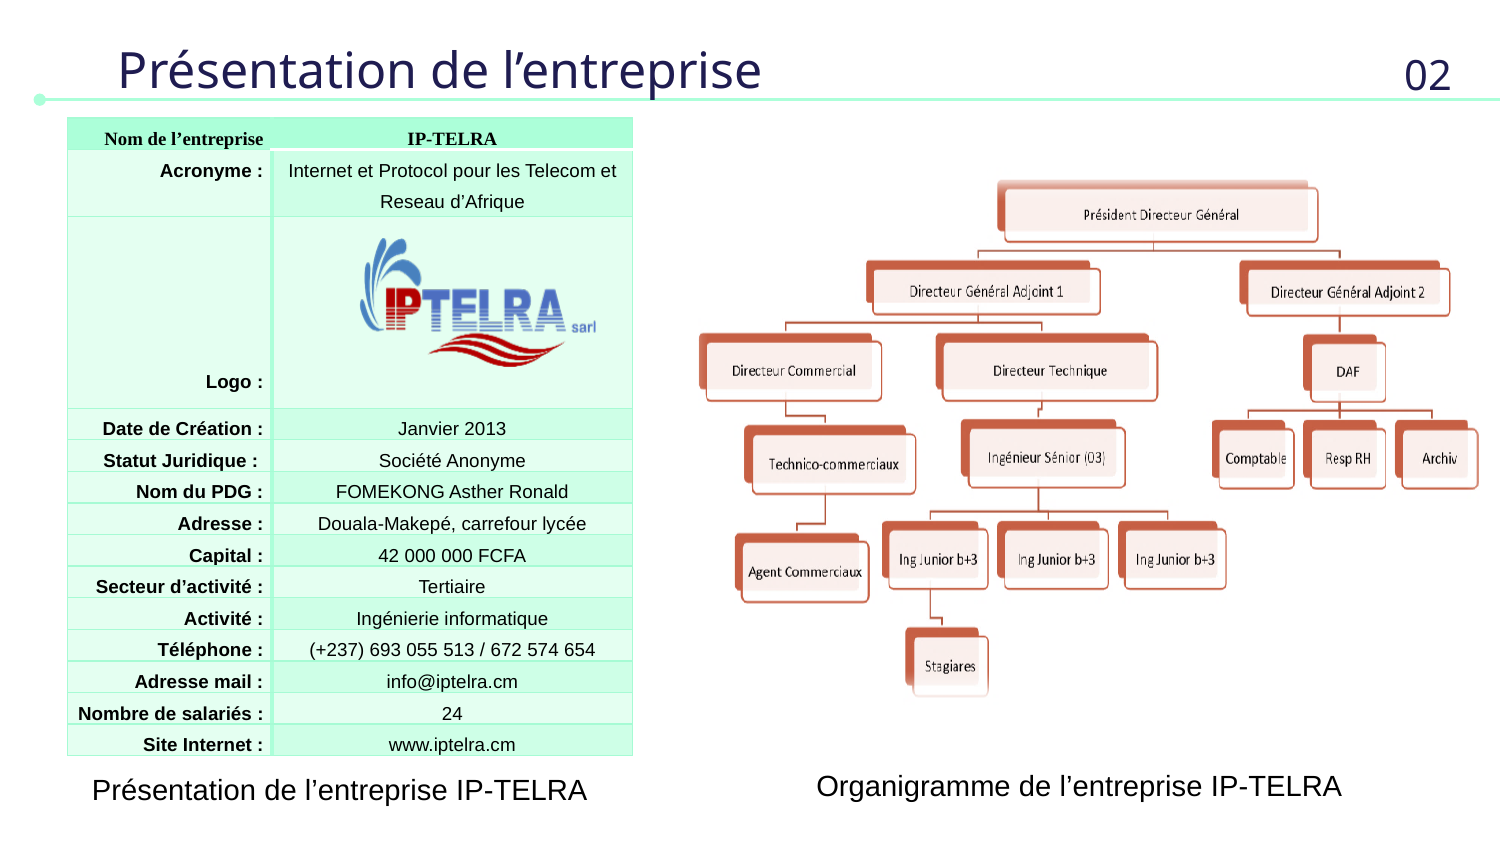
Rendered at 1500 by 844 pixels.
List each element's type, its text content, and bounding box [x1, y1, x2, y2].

table_cell (+237) 693 055 513 / 672 574 654 [274, 630, 632, 660]
table_cell Logo : [68, 217, 270, 408]
table_cell Site Internet : [68, 725, 270, 755]
text_box Présentation de l’entreprise IP-TELRA [77, 763, 624, 814]
table_cell 42 000 000 FCFA [274, 535, 632, 565]
table_cell Nom du PDG : [68, 472, 270, 502]
text_box 02 [1389, 21, 1472, 114]
table_cell Acronyme : [68, 150, 270, 216]
title Présentation de l’entreprise [102, 23, 1101, 113]
table_cell FOMEKONG Asther Ronald [274, 472, 632, 502]
picture [673, 167, 1500, 705]
table_cell Internet et Protocol pour les Telecom et Reseau d’Afrique [274, 151, 632, 216]
table_cell Société Anonyme [274, 440, 632, 471]
table_cell Activité : [68, 598, 270, 629]
table_header IP-TELRA [274, 119, 632, 148]
table_cell 24 [274, 693, 632, 723]
table_cell Adresse mail : [68, 662, 270, 692]
table_cell Téléphone : [68, 630, 270, 660]
table_cell Nombre de salariés : [68, 693, 270, 723]
picture [349, 237, 612, 369]
table_header Nom de l’entreprise [68, 119, 270, 149]
table_cell Date de Création : [68, 409, 270, 439]
table_cell Tertiaire [274, 567, 632, 597]
table_cell Adresse : [68, 504, 270, 534]
table_cell [274, 217, 632, 408]
table_cell Janvier 2013 [274, 409, 632, 439]
table_cell www.iptelra.cm [274, 725, 632, 755]
table_cell Secteur d’activité : [68, 567, 270, 597]
table_cell Capital : [68, 535, 270, 565]
table_cell info@iptelra.cm [274, 662, 632, 692]
table_cell Statut Juridique : [68, 440, 270, 471]
text_box Organigramme de l’entreprise IP-TELRA [801, 759, 1372, 810]
table_cell Ingénierie informatique [274, 598, 632, 629]
table_cell Douala-Makepé, carrefour lycée [274, 504, 632, 534]
